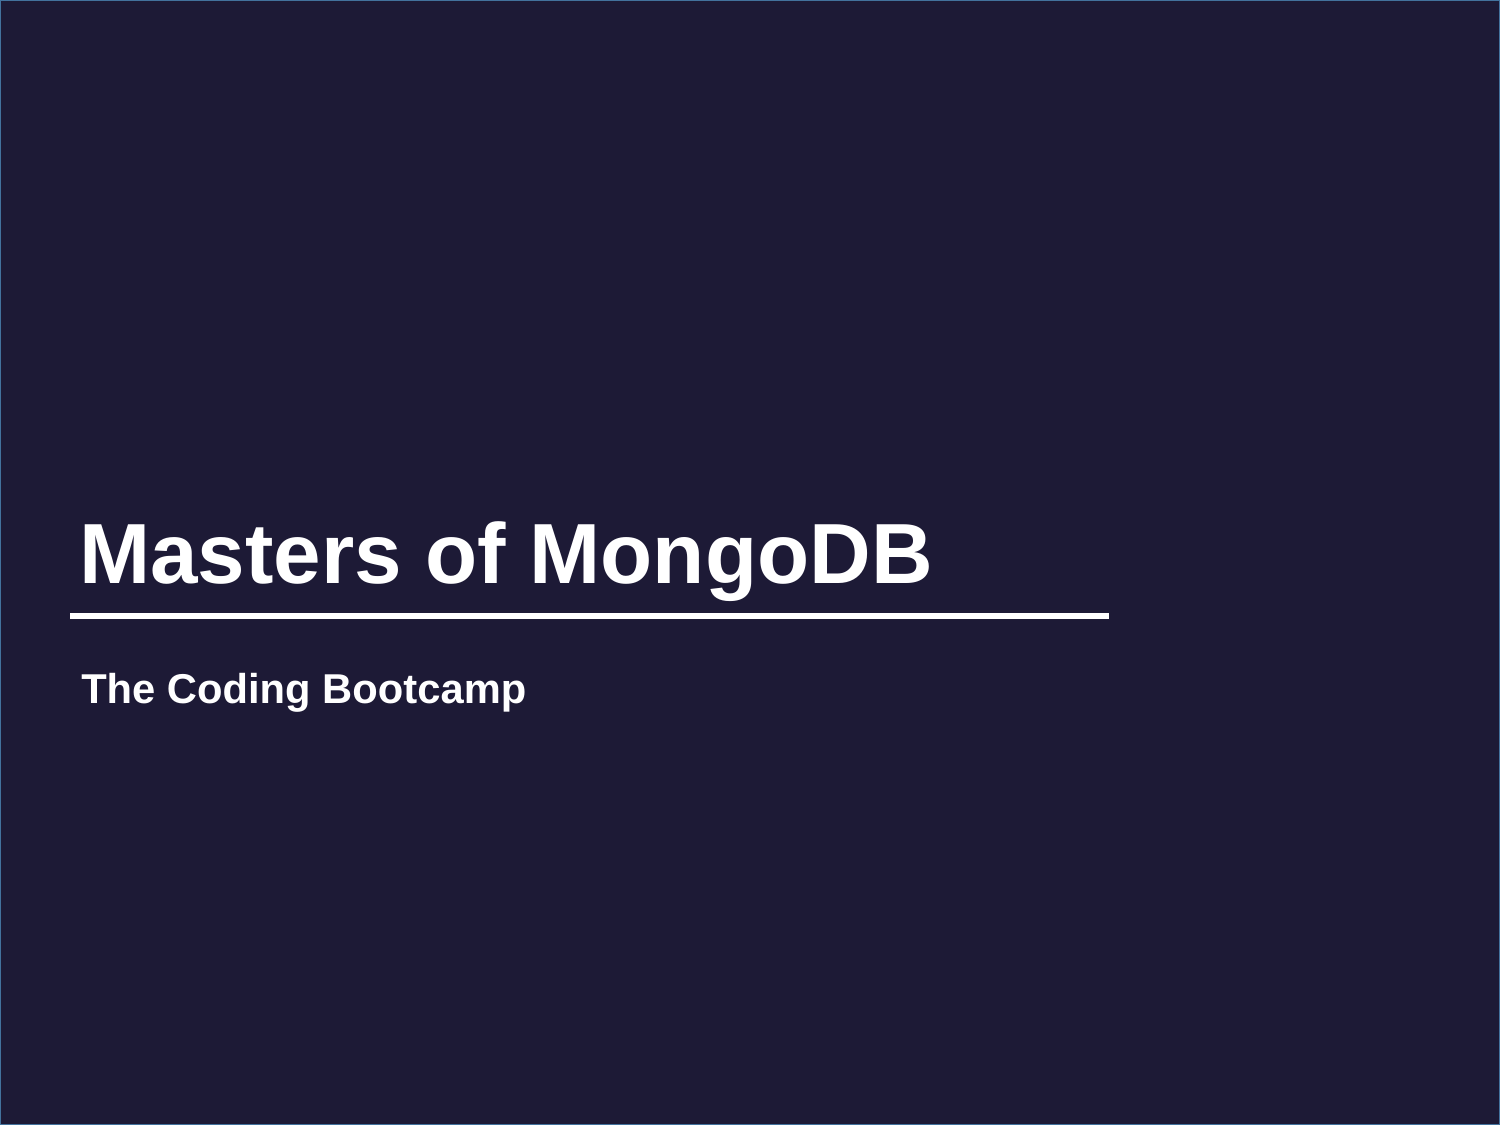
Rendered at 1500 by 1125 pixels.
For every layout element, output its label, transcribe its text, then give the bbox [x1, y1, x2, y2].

title Masters of MongoDB [64, 484, 1415, 628]
